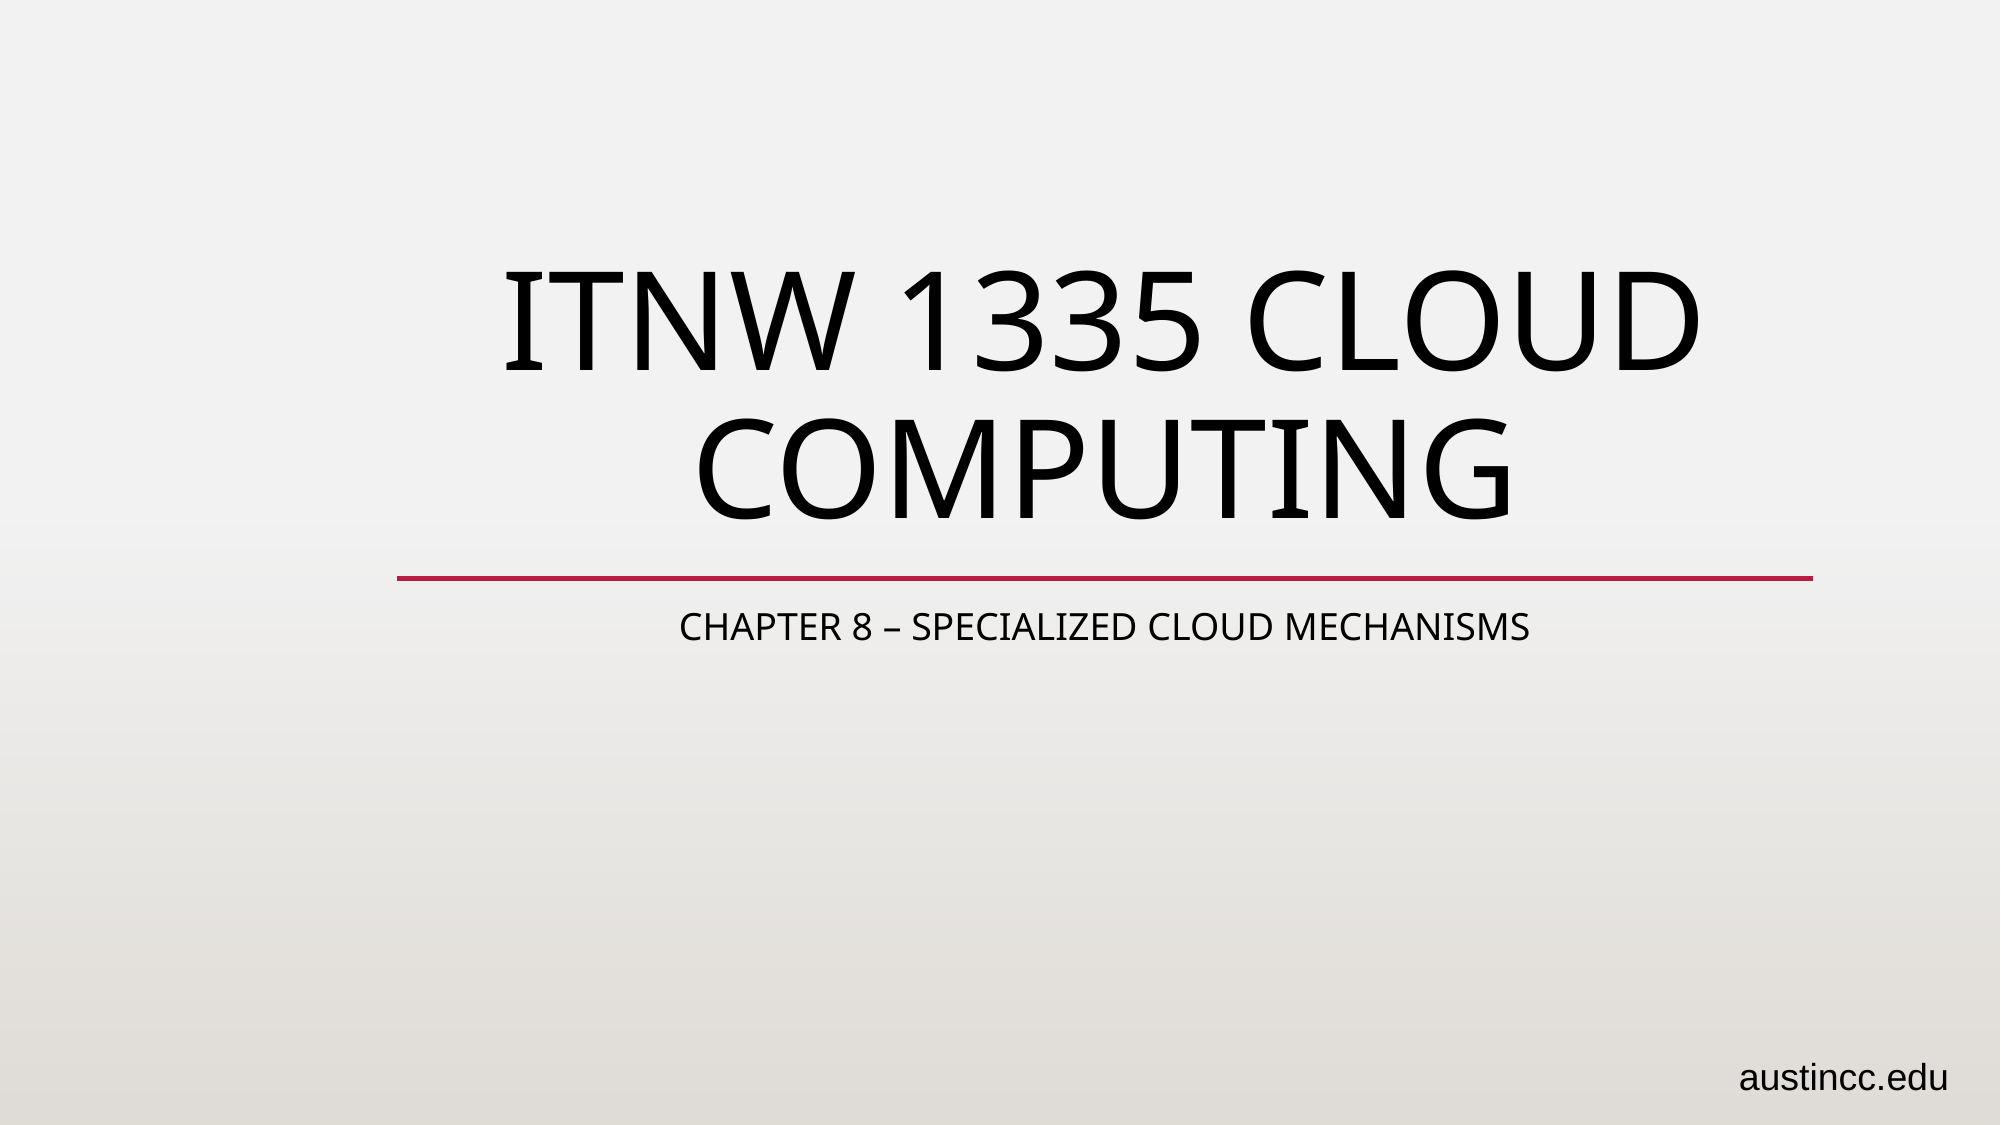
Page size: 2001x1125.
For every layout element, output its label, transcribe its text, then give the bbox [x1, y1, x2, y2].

subtitle Chapter 8 – Specialized Cloud Mechanisms [396, 579, 1814, 740]
title ITNW 1335 Cloud Computing [396, 131, 1814, 549]
